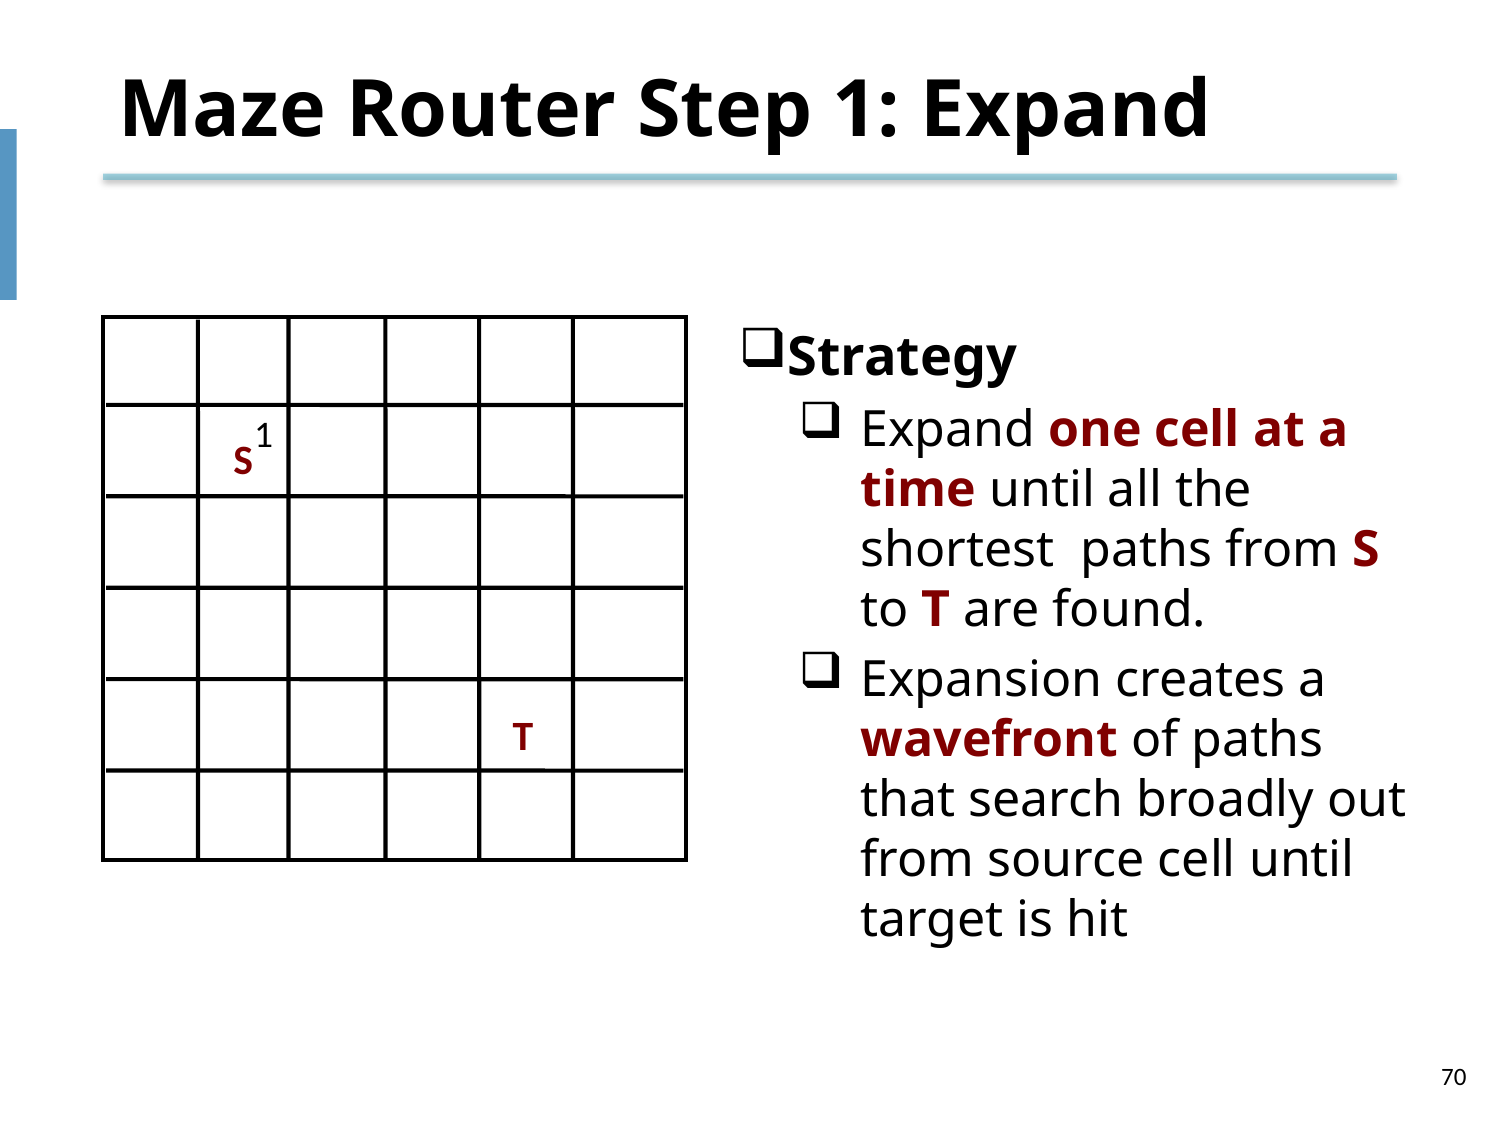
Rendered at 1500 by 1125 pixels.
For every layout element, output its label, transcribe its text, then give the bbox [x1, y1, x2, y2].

list Strategy Expand one cell at a time until all the shortest paths from S to T are found. Expansion creates a wavefront of paths that search broadly out from source cell until target is hit [723, 314, 1424, 934]
slide_number 70 [1131, 1045, 1482, 1106]
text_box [102, 317, 687, 861]
title Maze Router Step 1: Expand [103, 25, 1397, 185]
